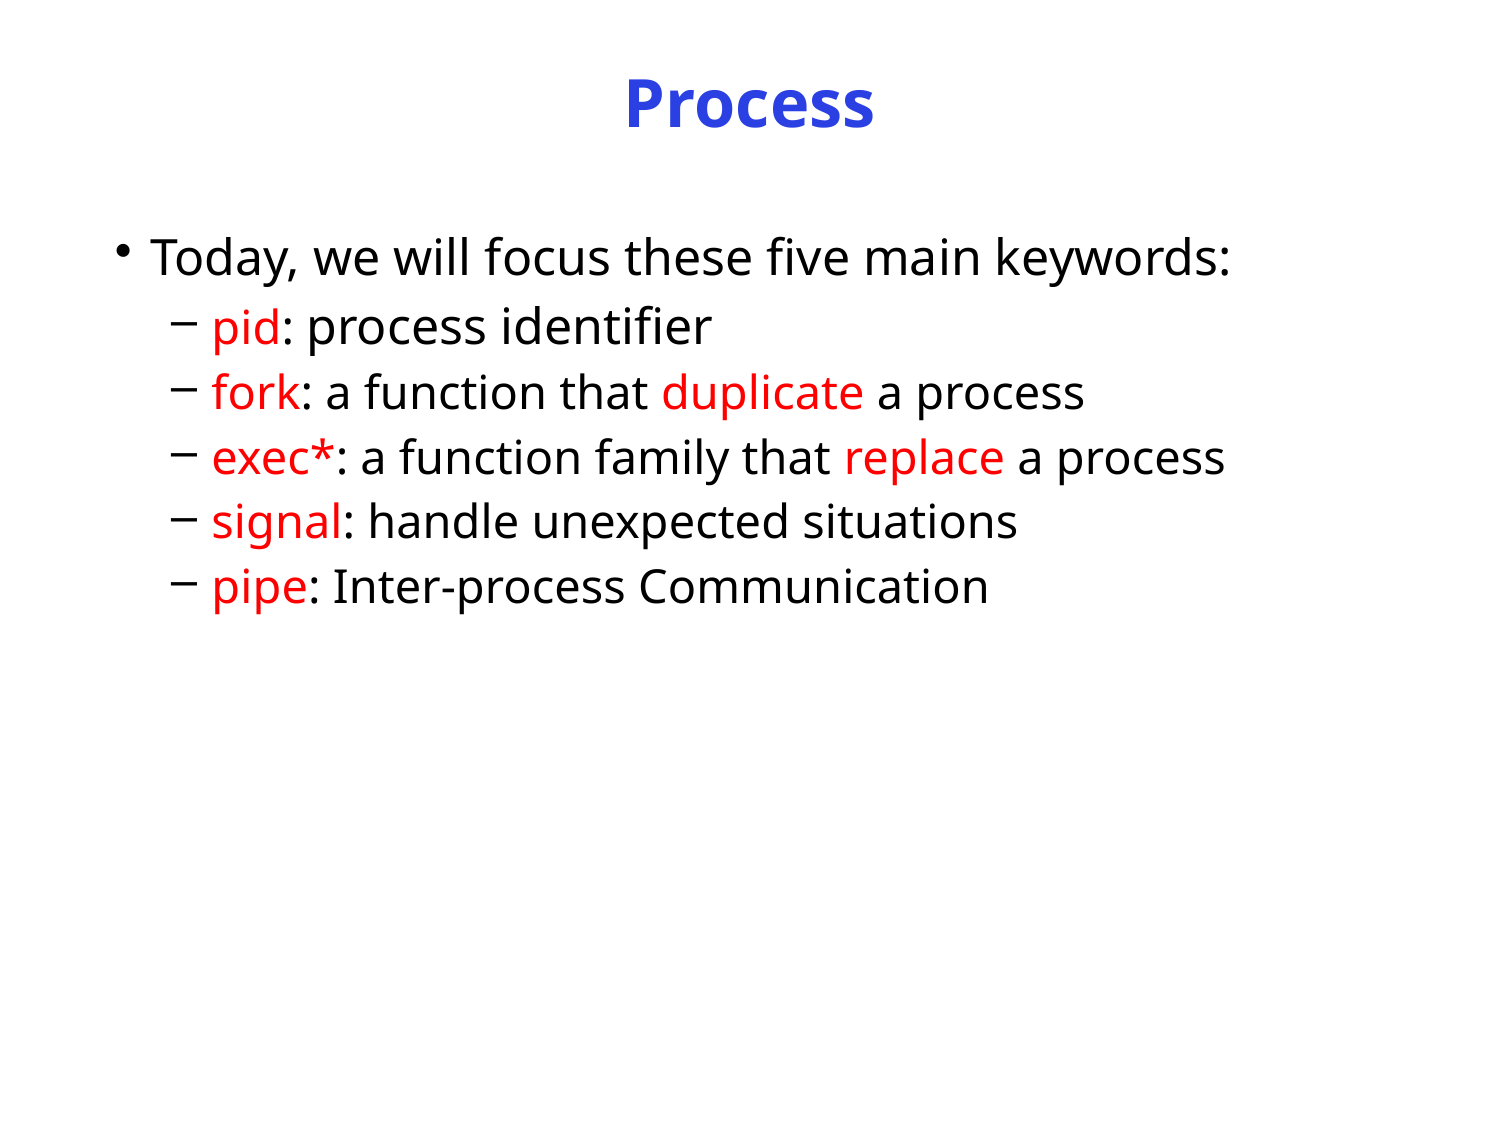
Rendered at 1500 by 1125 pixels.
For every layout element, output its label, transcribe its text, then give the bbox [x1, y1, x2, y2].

title Process [162, 62, 1338, 150]
list Today, we will focus these five main keywords: pid: process identifier fork: a function that duplicate a process exec*: a function family that replace a process signal: handle unexpected situations pipe: Inter-process Communication [99, 224, 1400, 850]
